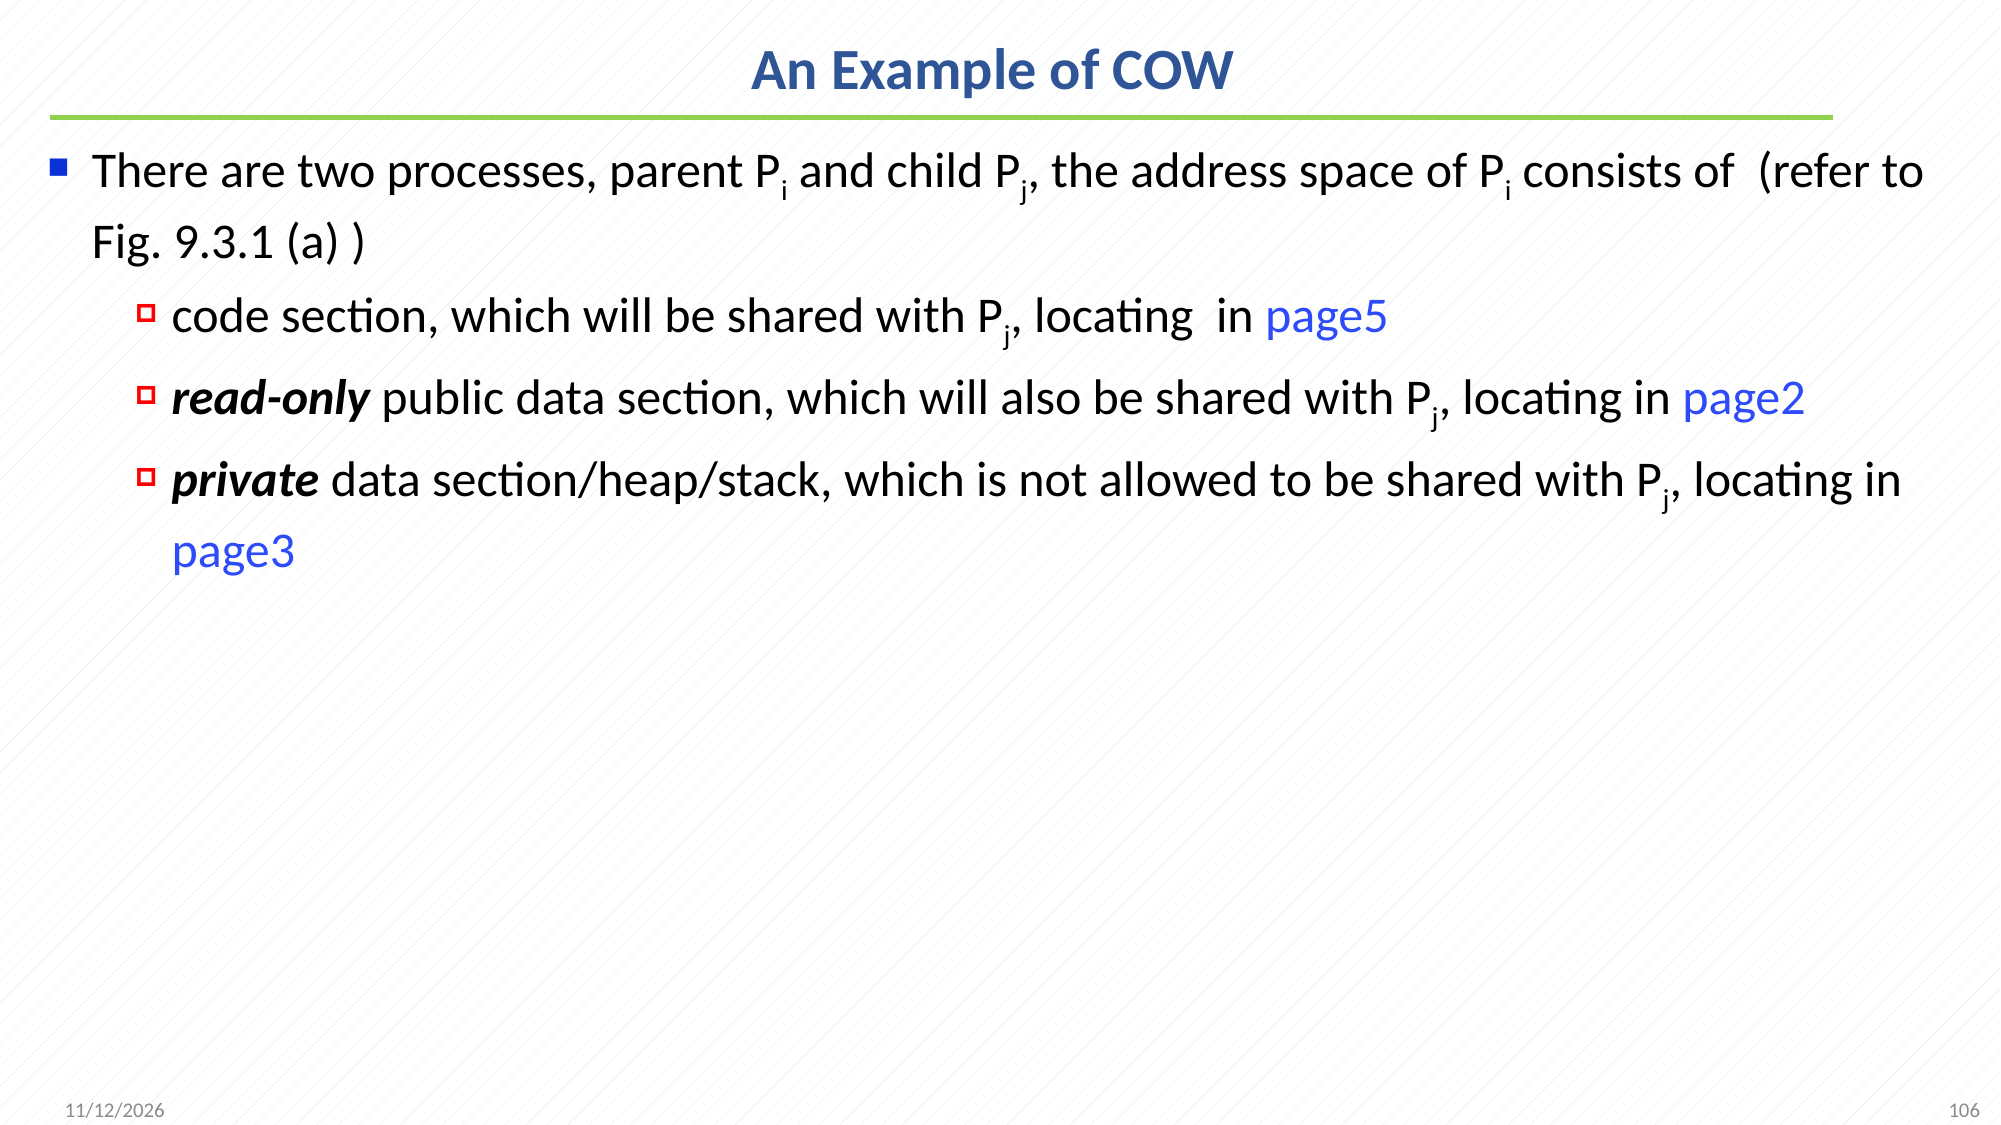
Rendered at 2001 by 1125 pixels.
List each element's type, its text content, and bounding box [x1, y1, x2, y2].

list There are two processes, parent Pi and child Pj, the address space of Pi consists of (refer to Fig. 9.3.1 (a) ) code section, which will be shared with Pj, locating in page5 read-only public data section, which will also be shared with Pj, locating in page2 private data section/heap/stack, which is not allowed to be shared with Pj, locating in page3 [32, 126, 1974, 1081]
slide_number 106 [1545, 1079, 1996, 1125]
title An Example of COW [50, 13, 1949, 126]
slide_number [49, 1079, 500, 1125]
